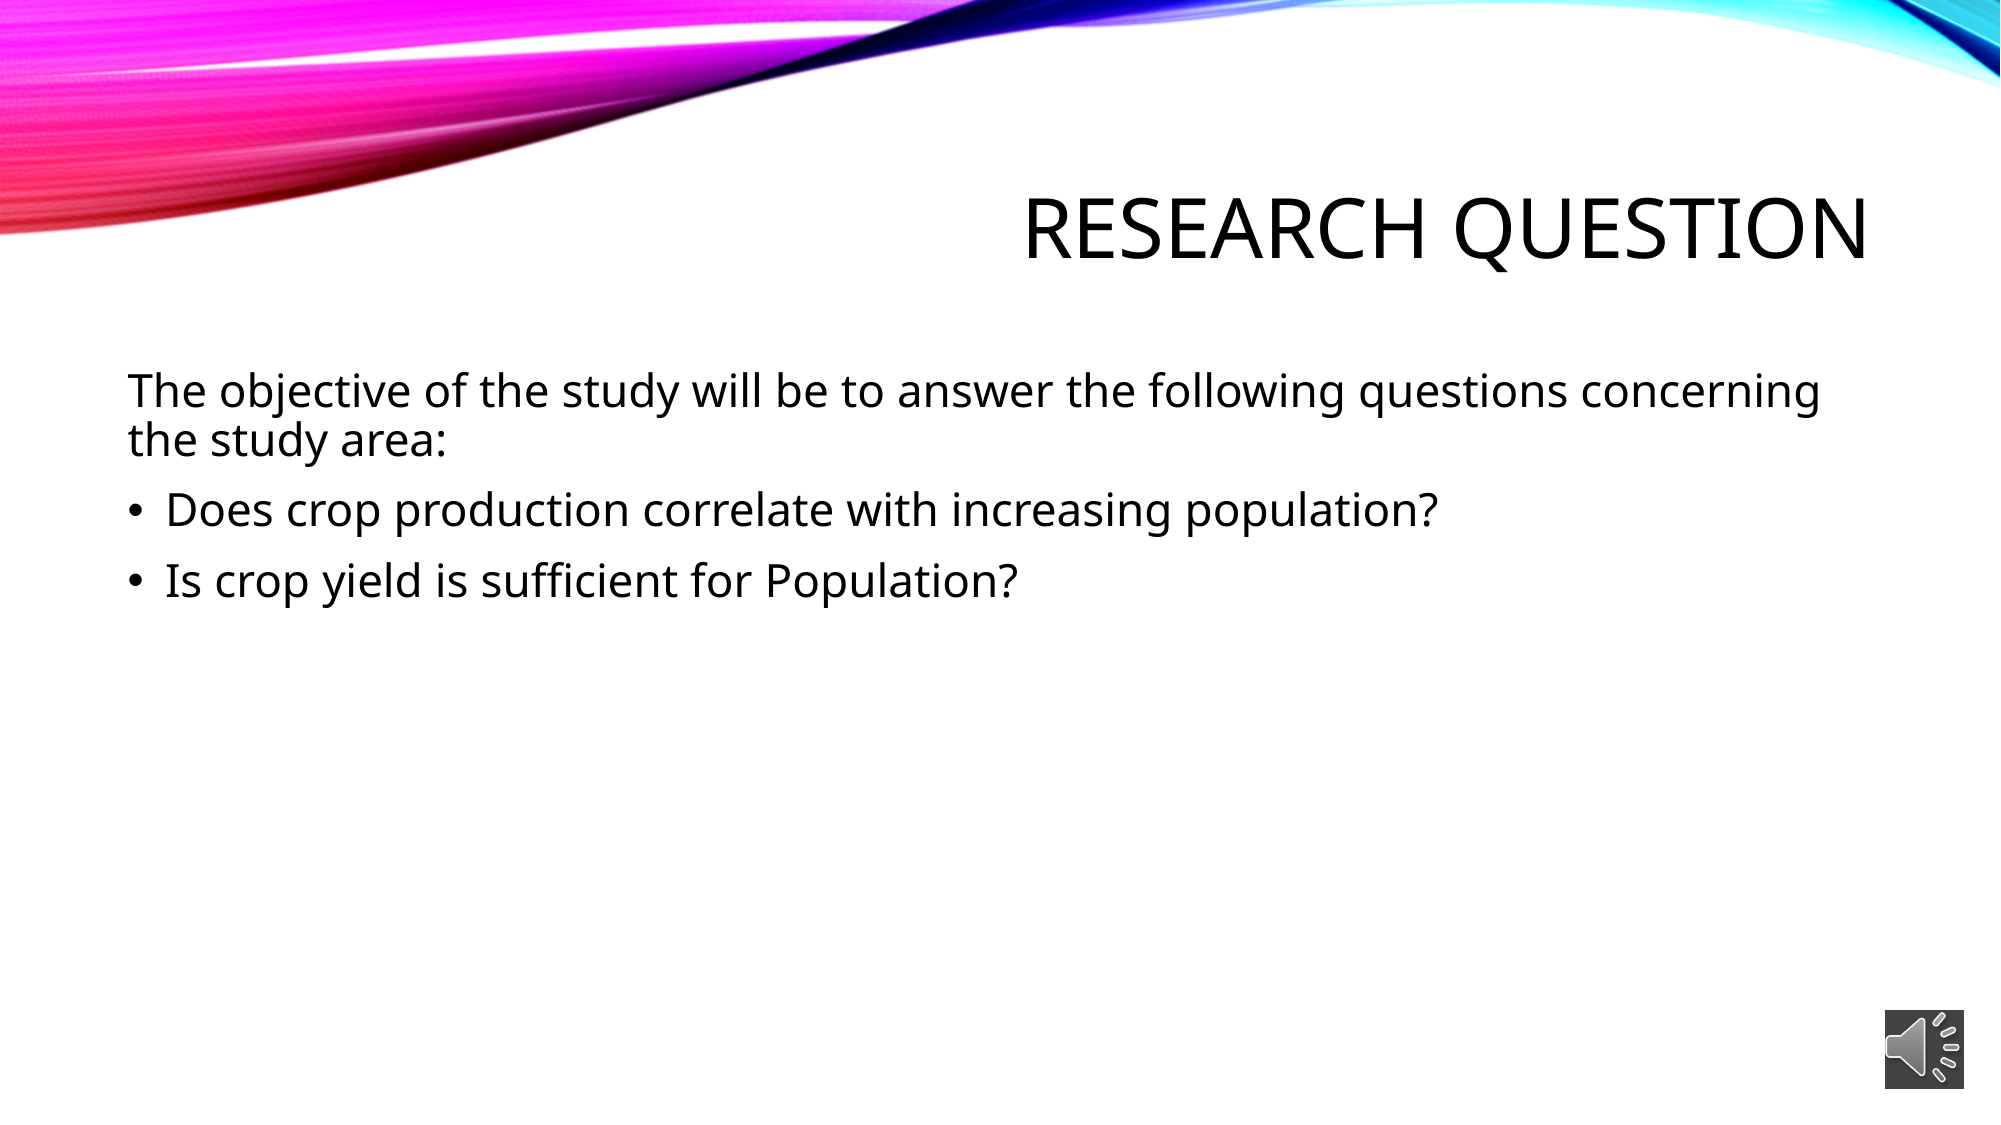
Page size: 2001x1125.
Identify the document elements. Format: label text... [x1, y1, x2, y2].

list The objective of the study will be to answer the following questions concerning the study area: Does crop production correlate with increasing population? Is crop yield is sufficient for Population? [112, 360, 1888, 1021]
picture [1890, 0, 2000, 75]
picture [1884, 1009, 1965, 1090]
picture [1910, 0, 2000, 45]
title RESEARCH QUESTION [474, 125, 1888, 338]
picture [0, 0, 2000, 237]
